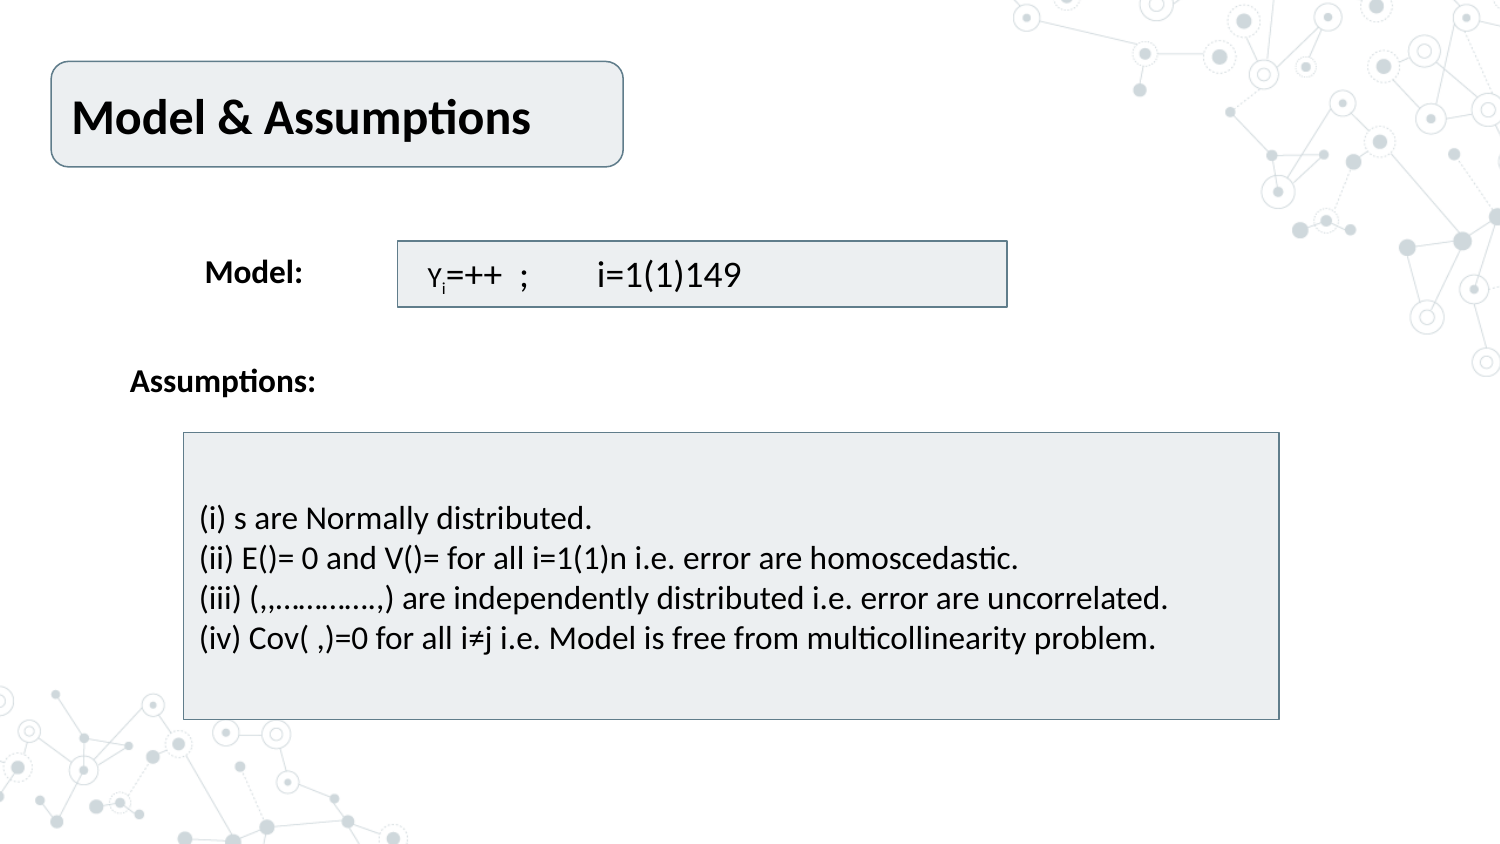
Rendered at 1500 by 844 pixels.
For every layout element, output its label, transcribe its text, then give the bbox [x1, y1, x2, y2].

list [0, 189, 1398, 750]
picture [0, 0, 1500, 844]
text_box Assumptions: [114, 344, 1386, 415]
text_box Model: [114, 230, 1341, 306]
text_box Model & Assumptions [51, 61, 624, 167]
